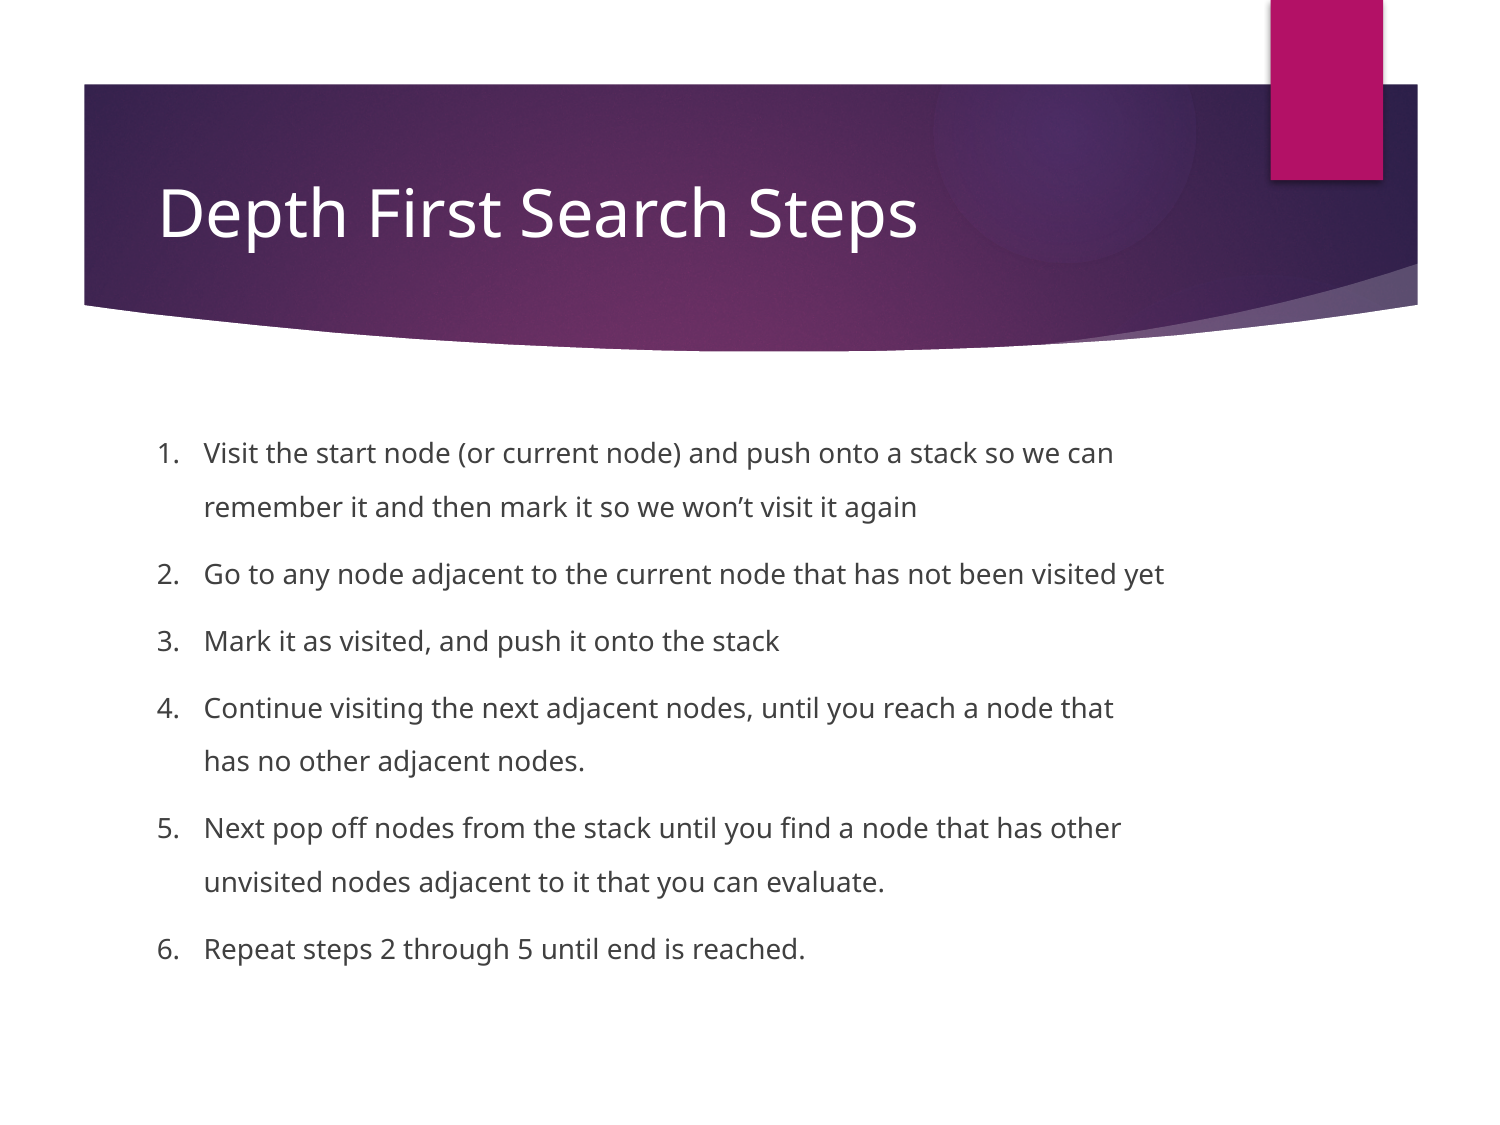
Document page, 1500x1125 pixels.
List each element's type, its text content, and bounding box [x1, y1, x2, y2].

title Depth First Search Steps [142, 152, 1183, 269]
list Visit the start node (or current node) and push onto a stack so we can remember it and then mark it so we won’t visit it again Go to any node adjacent to the current node that has not been visited yet Mark it as visited, and push it onto the stack Continue visiting the next adjacent nodes, until you reach a node that has no other adjacent nodes. Next pop off nodes from the stack until you find a node that has other unvisited nodes adjacent to it that you can evaluate. Repeat steps 2 through 5 until end is reached. [141, 408, 1183, 988]
